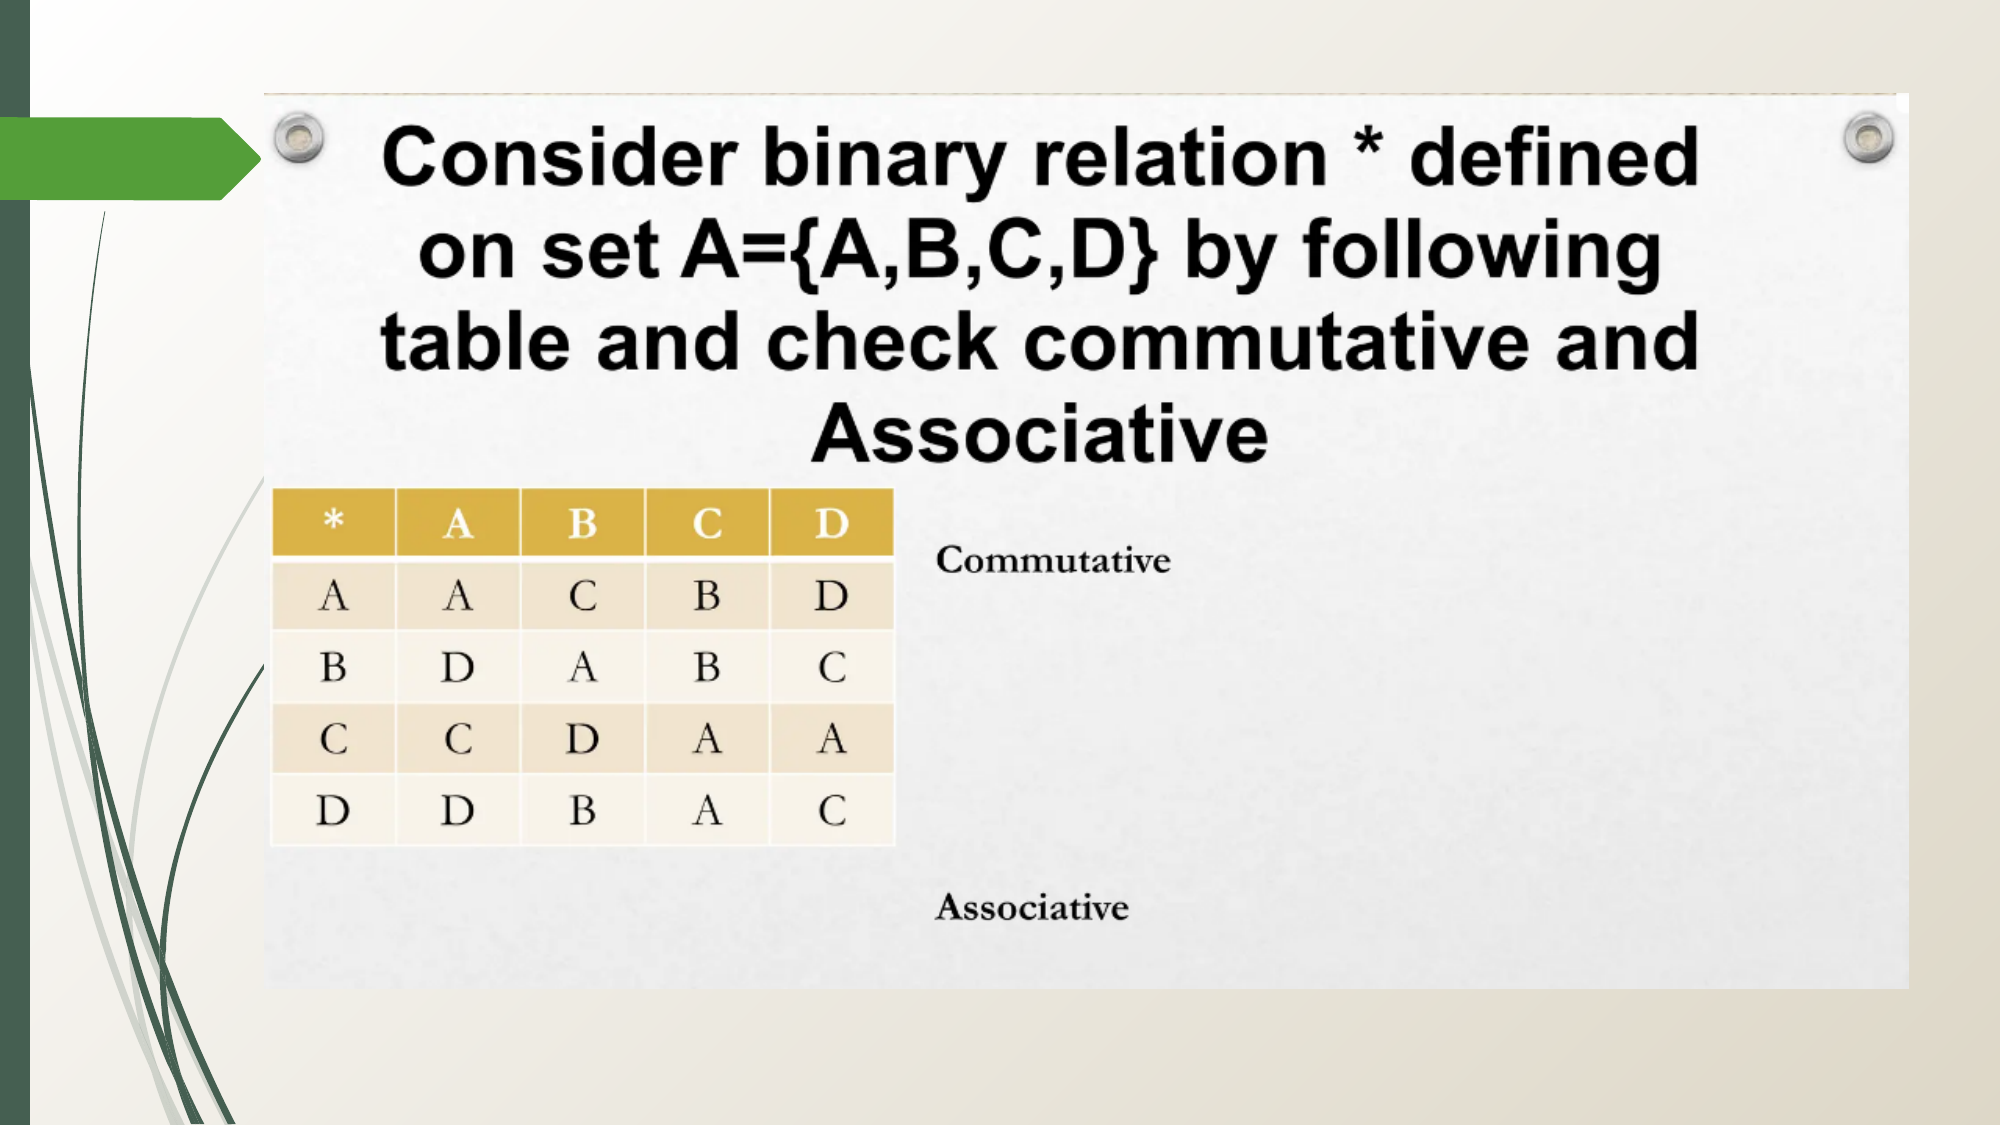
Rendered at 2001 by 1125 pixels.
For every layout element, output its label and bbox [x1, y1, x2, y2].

picture [264, 92, 1909, 989]
